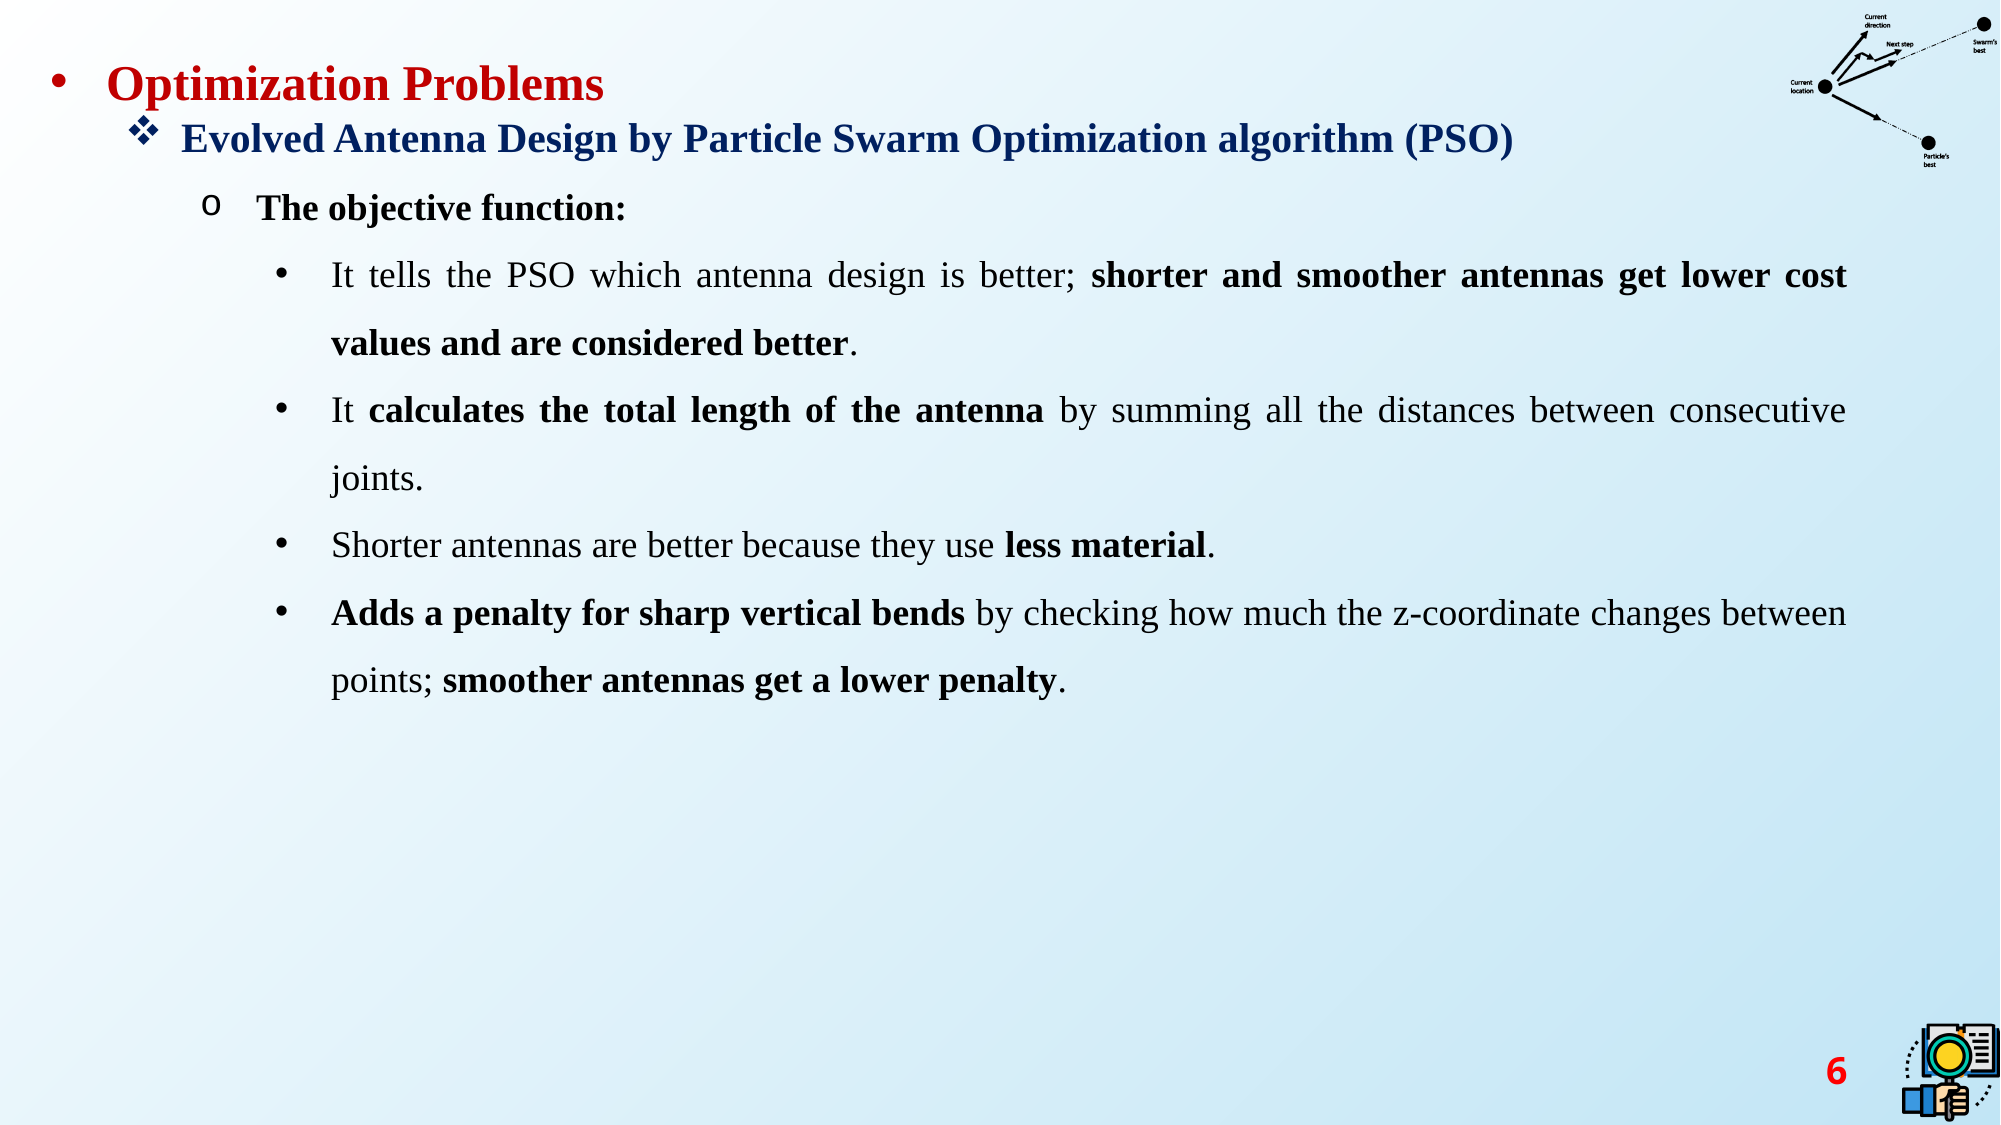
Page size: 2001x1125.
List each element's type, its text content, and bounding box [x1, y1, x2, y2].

slide_number 6 [1412, 1042, 1863, 1103]
text_box Optimization Problems Evolved Antenna Design by Particle Swarm Optimization algorithm (PSO) The objective function: It tells the PSO which antenna design is better; shorter and smoother antennas get lower cost values and are considered better. It calculates the total length of the antenna by summing all the distances between consecutive joints. Shorter antennas are better because they use less material. Adds a penalty for sharp vertical bends by checking how much the z-coordinate changes between points; smoother antennas get a lower penalty. [35, 42, 1863, 708]
picture [1789, 0, 2000, 171]
picture [1901, 1023, 2000, 1123]
